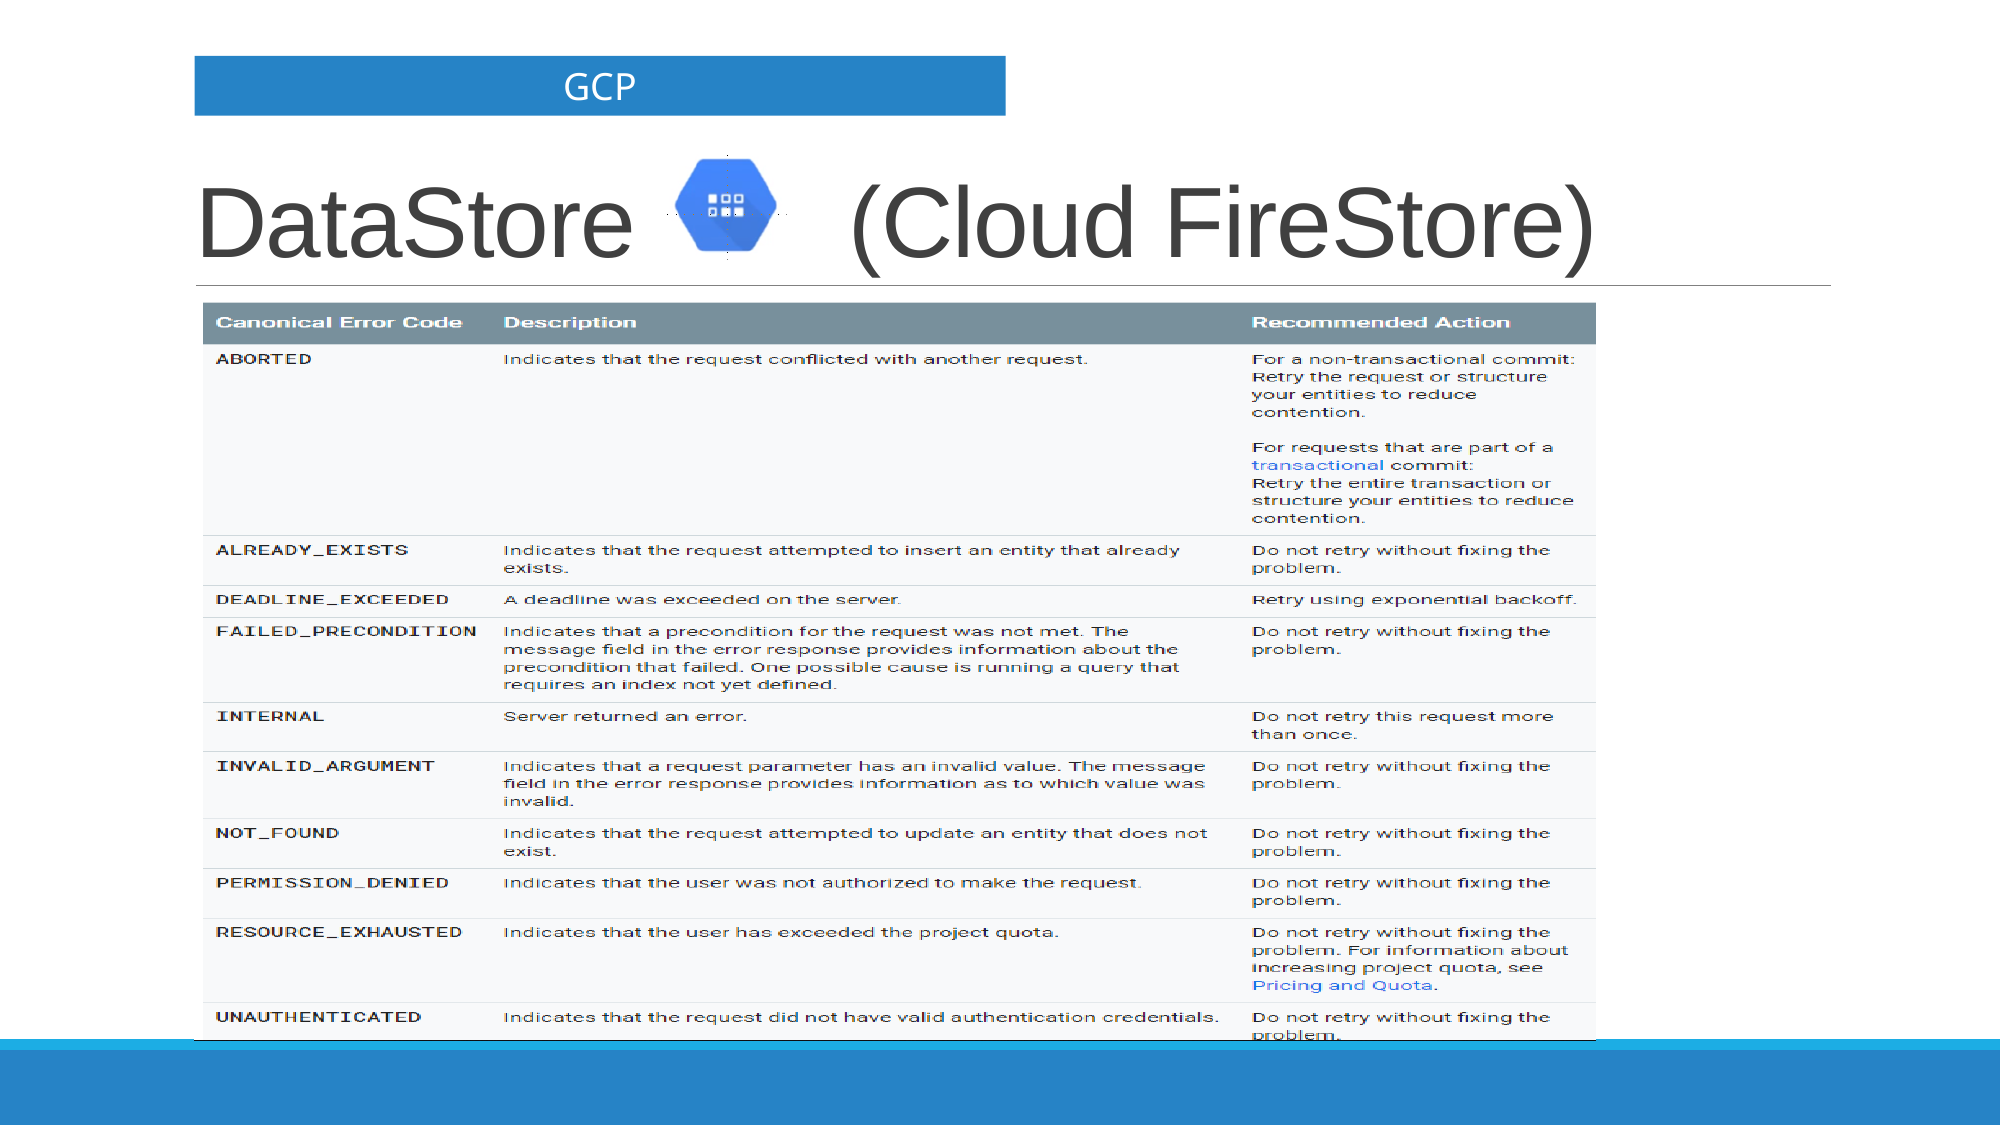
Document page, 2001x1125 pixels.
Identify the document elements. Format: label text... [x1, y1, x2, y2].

title DataStore (Cloud FireStore) [180, 116, 1830, 285]
text_box GCP [194, 55, 1006, 116]
picture [193, 297, 1596, 1042]
picture [659, 154, 787, 261]
